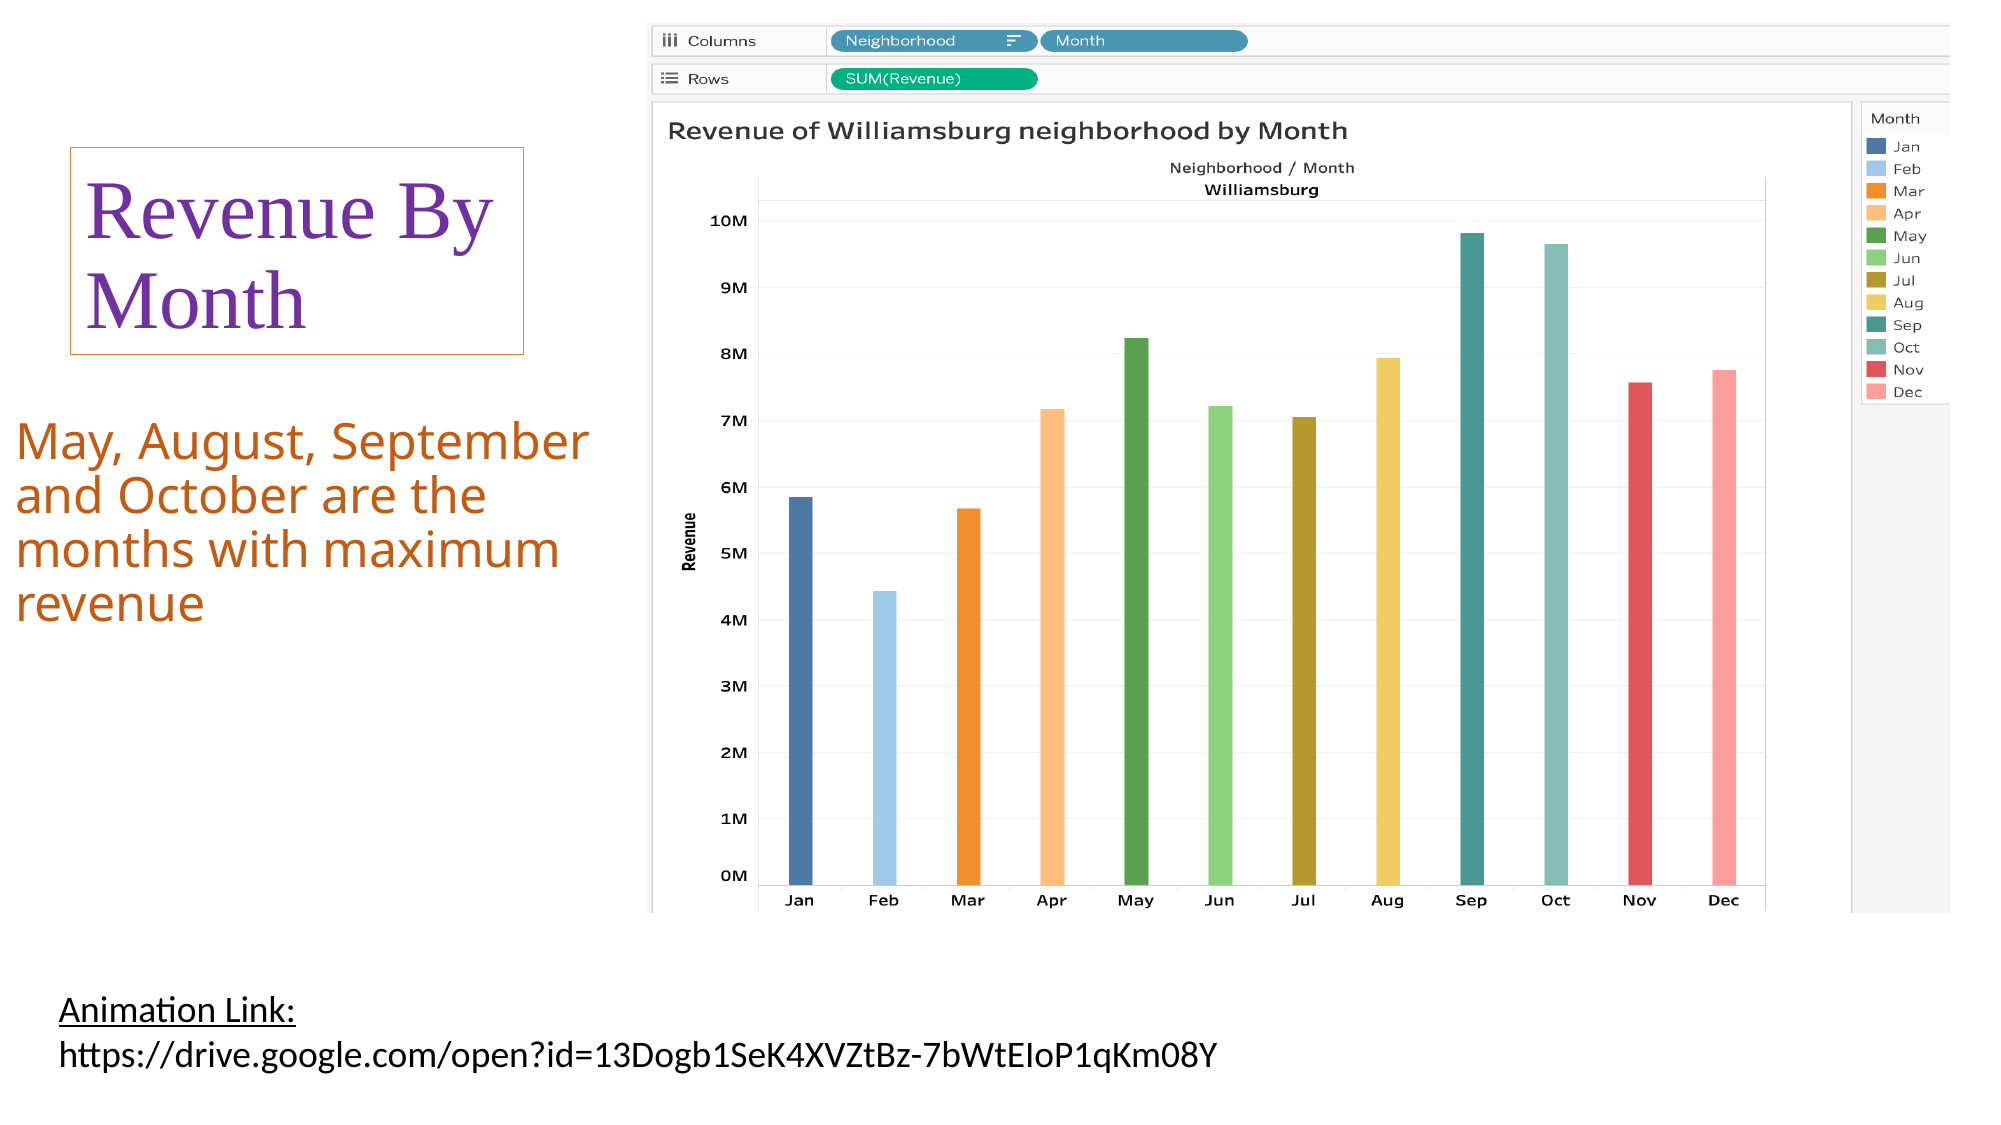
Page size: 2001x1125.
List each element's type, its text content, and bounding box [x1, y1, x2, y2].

list May, August, September and October are the months with maximum revenue [0, 408, 646, 1034]
text_box Animation Link: https://drive.google.com/open?id=13Dogb1SeK4XVZtBz-7bWtEIoP1qKm08Y [43, 977, 1522, 1082]
title Revenue By Month [70, 147, 524, 355]
picture [647, 23, 1950, 913]
